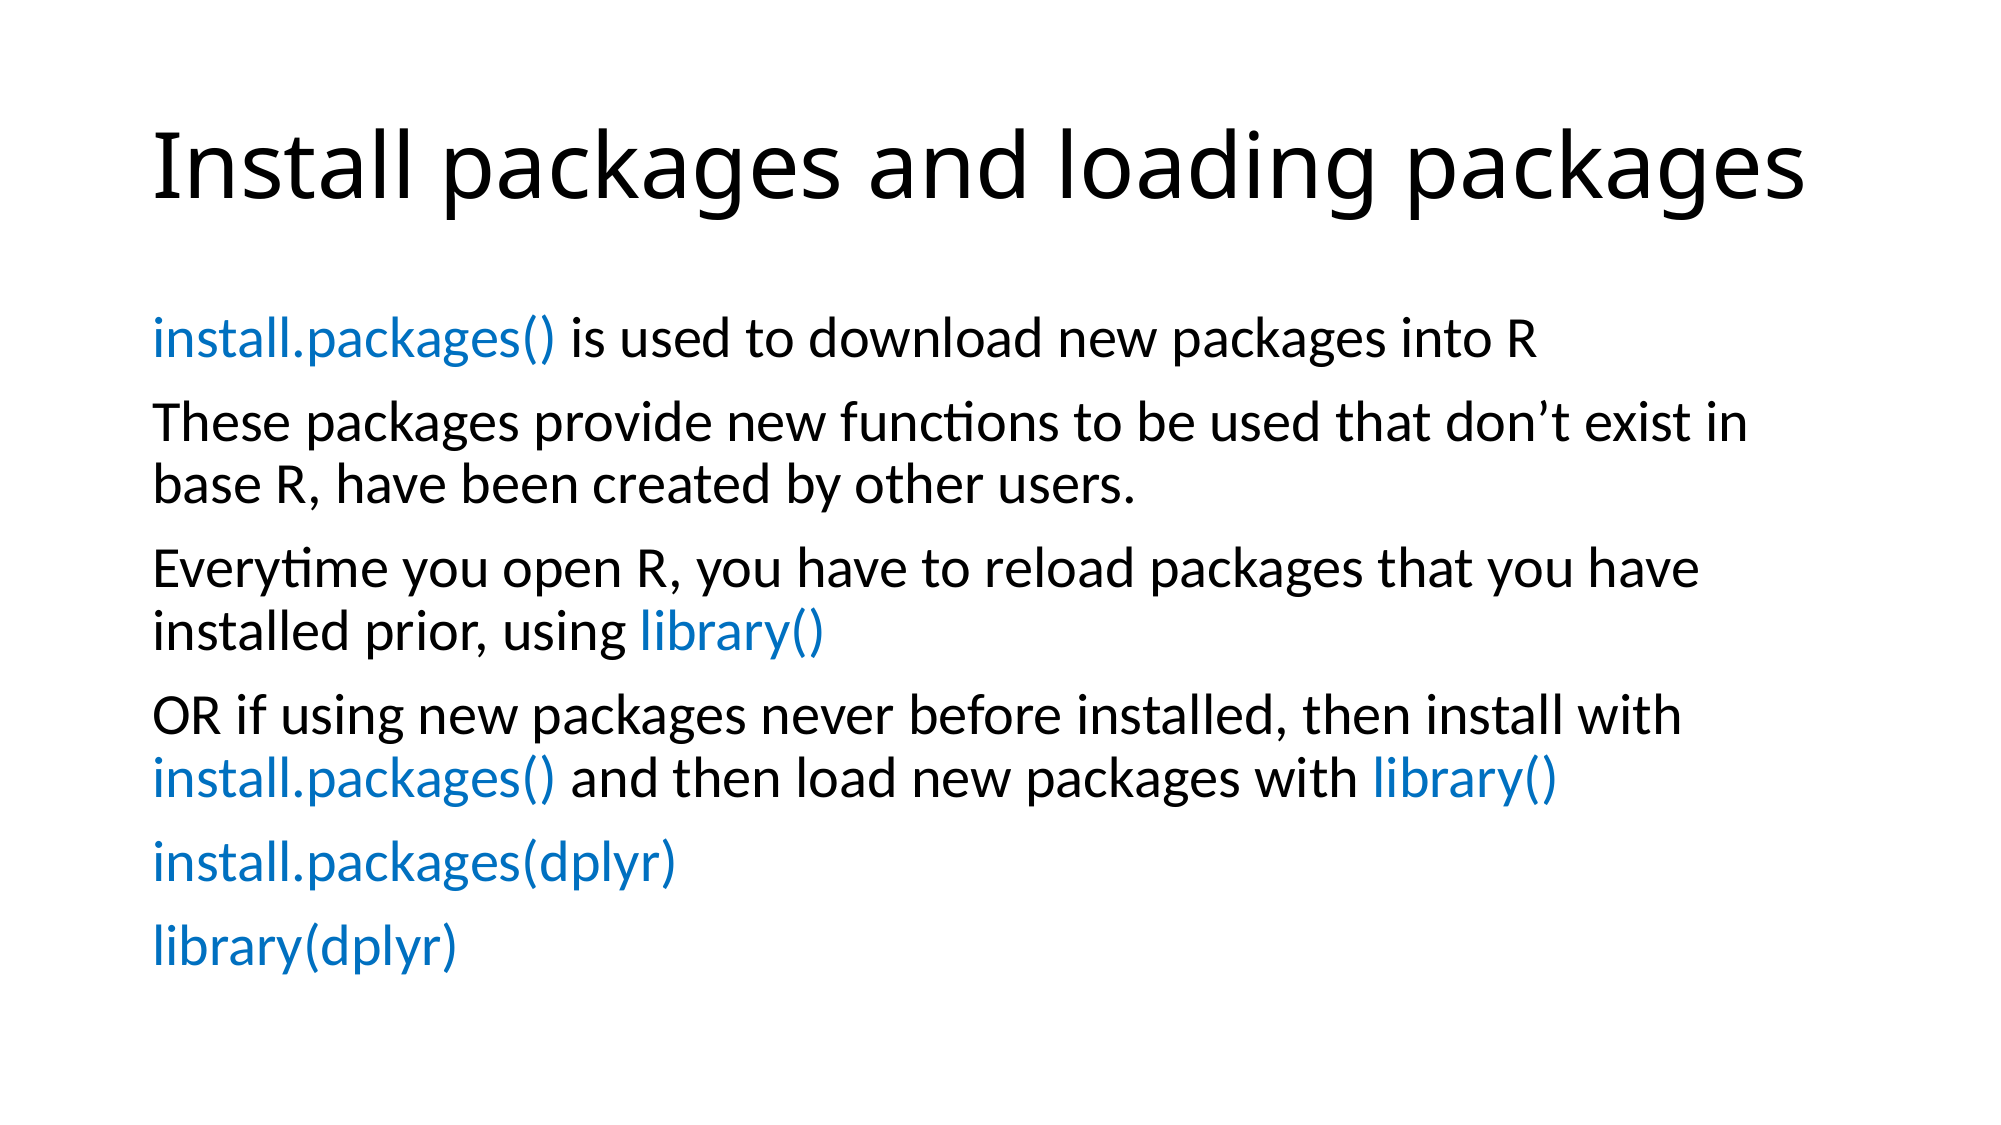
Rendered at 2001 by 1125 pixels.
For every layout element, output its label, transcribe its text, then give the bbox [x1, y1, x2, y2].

title Install packages and loading packages [137, 59, 1863, 278]
list install.packages() is used to download new packages into R These packages provide new functions to be used that don’t exist in base R, have been created by other users. Everytime you open R, you have to reload packages that you have installed prior, using library() OR if using new packages never before installed, then install with install.packages() and then load new packages with library() install.packages(dplyr) library(dplyr) [137, 299, 1863, 1014]
